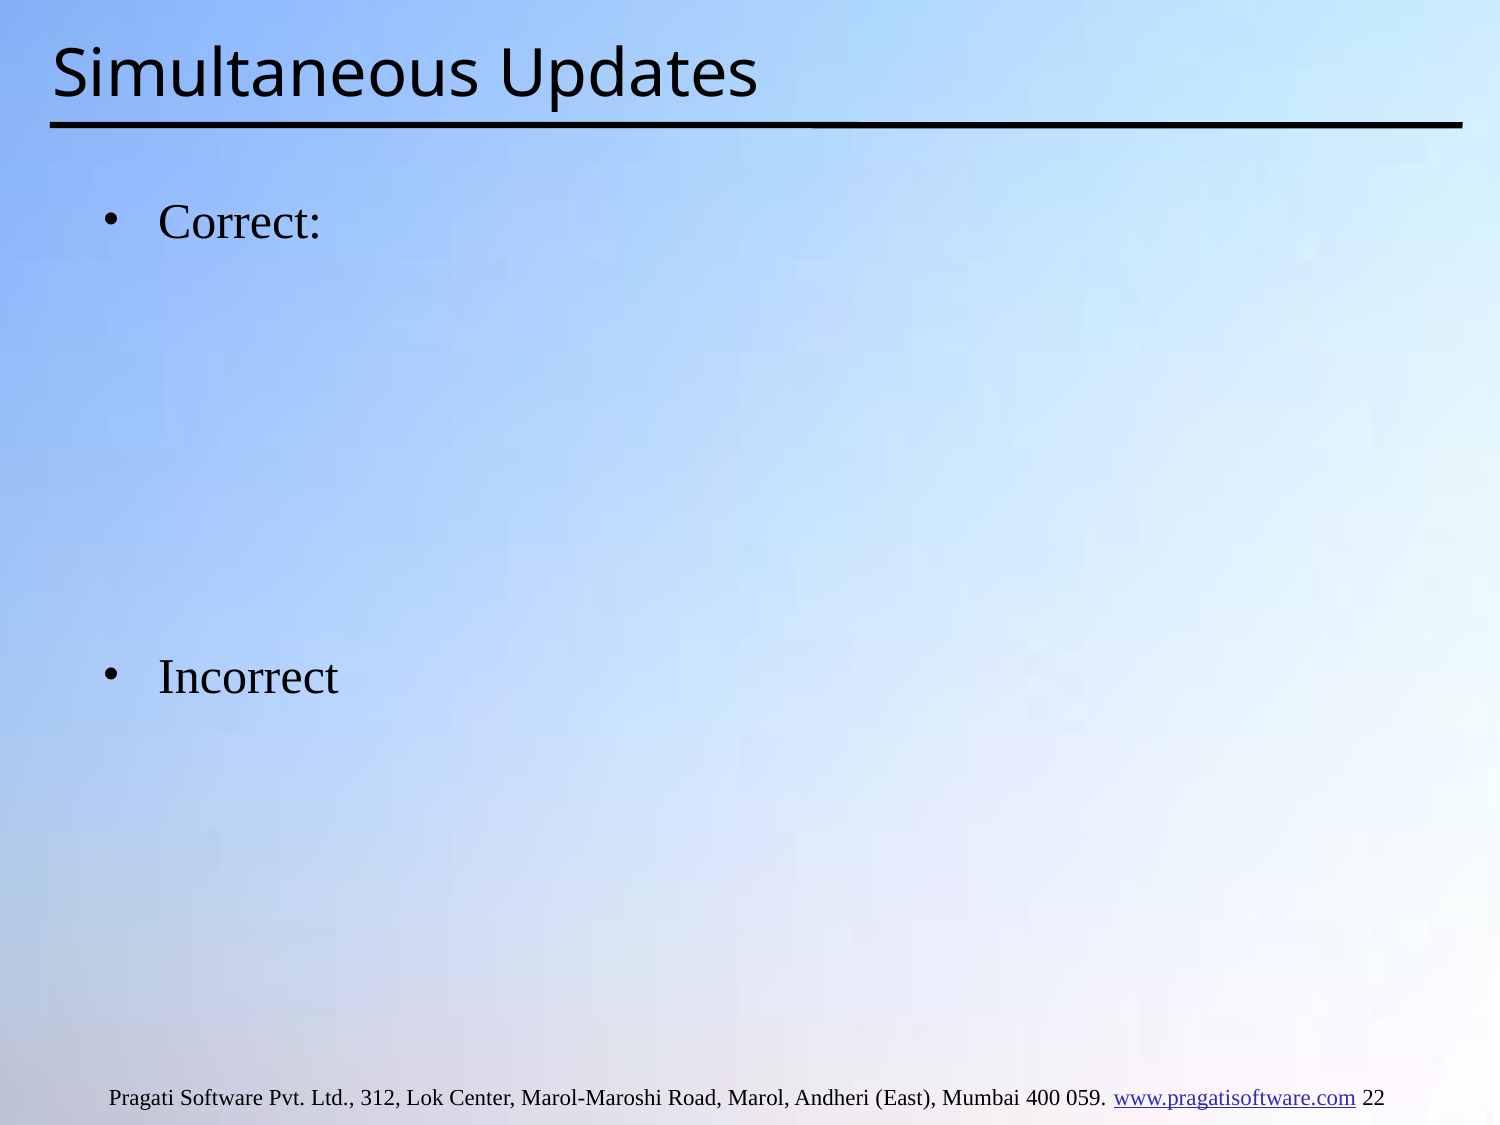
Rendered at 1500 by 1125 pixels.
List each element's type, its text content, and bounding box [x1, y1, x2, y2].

picture [0, 0, 1500, 1125]
title Simultaneous Updates [37, 0, 1462, 137]
